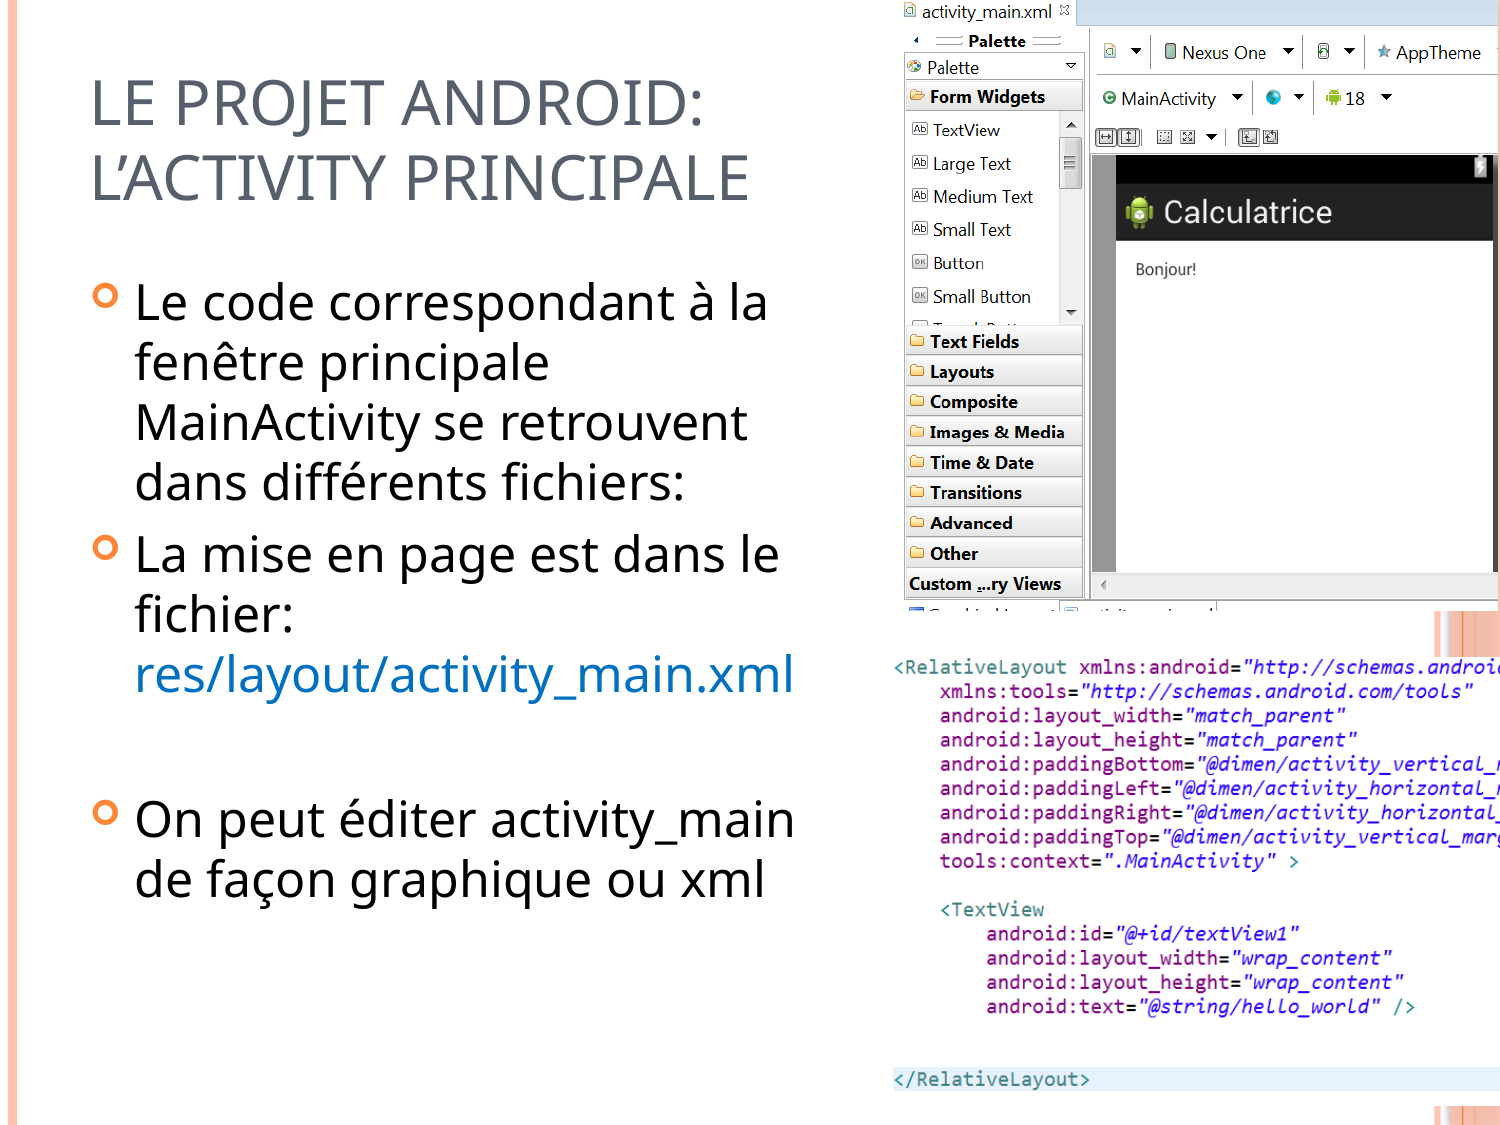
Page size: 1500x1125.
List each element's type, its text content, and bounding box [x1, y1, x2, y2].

picture [902, 0, 1499, 611]
list Le code correspondant à la fenêtre principale MainActivity se retrouvent dans différents fichiers: La mise en page est dans le fichier: res/layout/activity_main.xml On peut éditer activity_main de façon graphique ou xml [75, 262, 833, 1062]
title Le projet android: L’activity principale [75, 45, 892, 220]
picture [891, 656, 1500, 1107]
